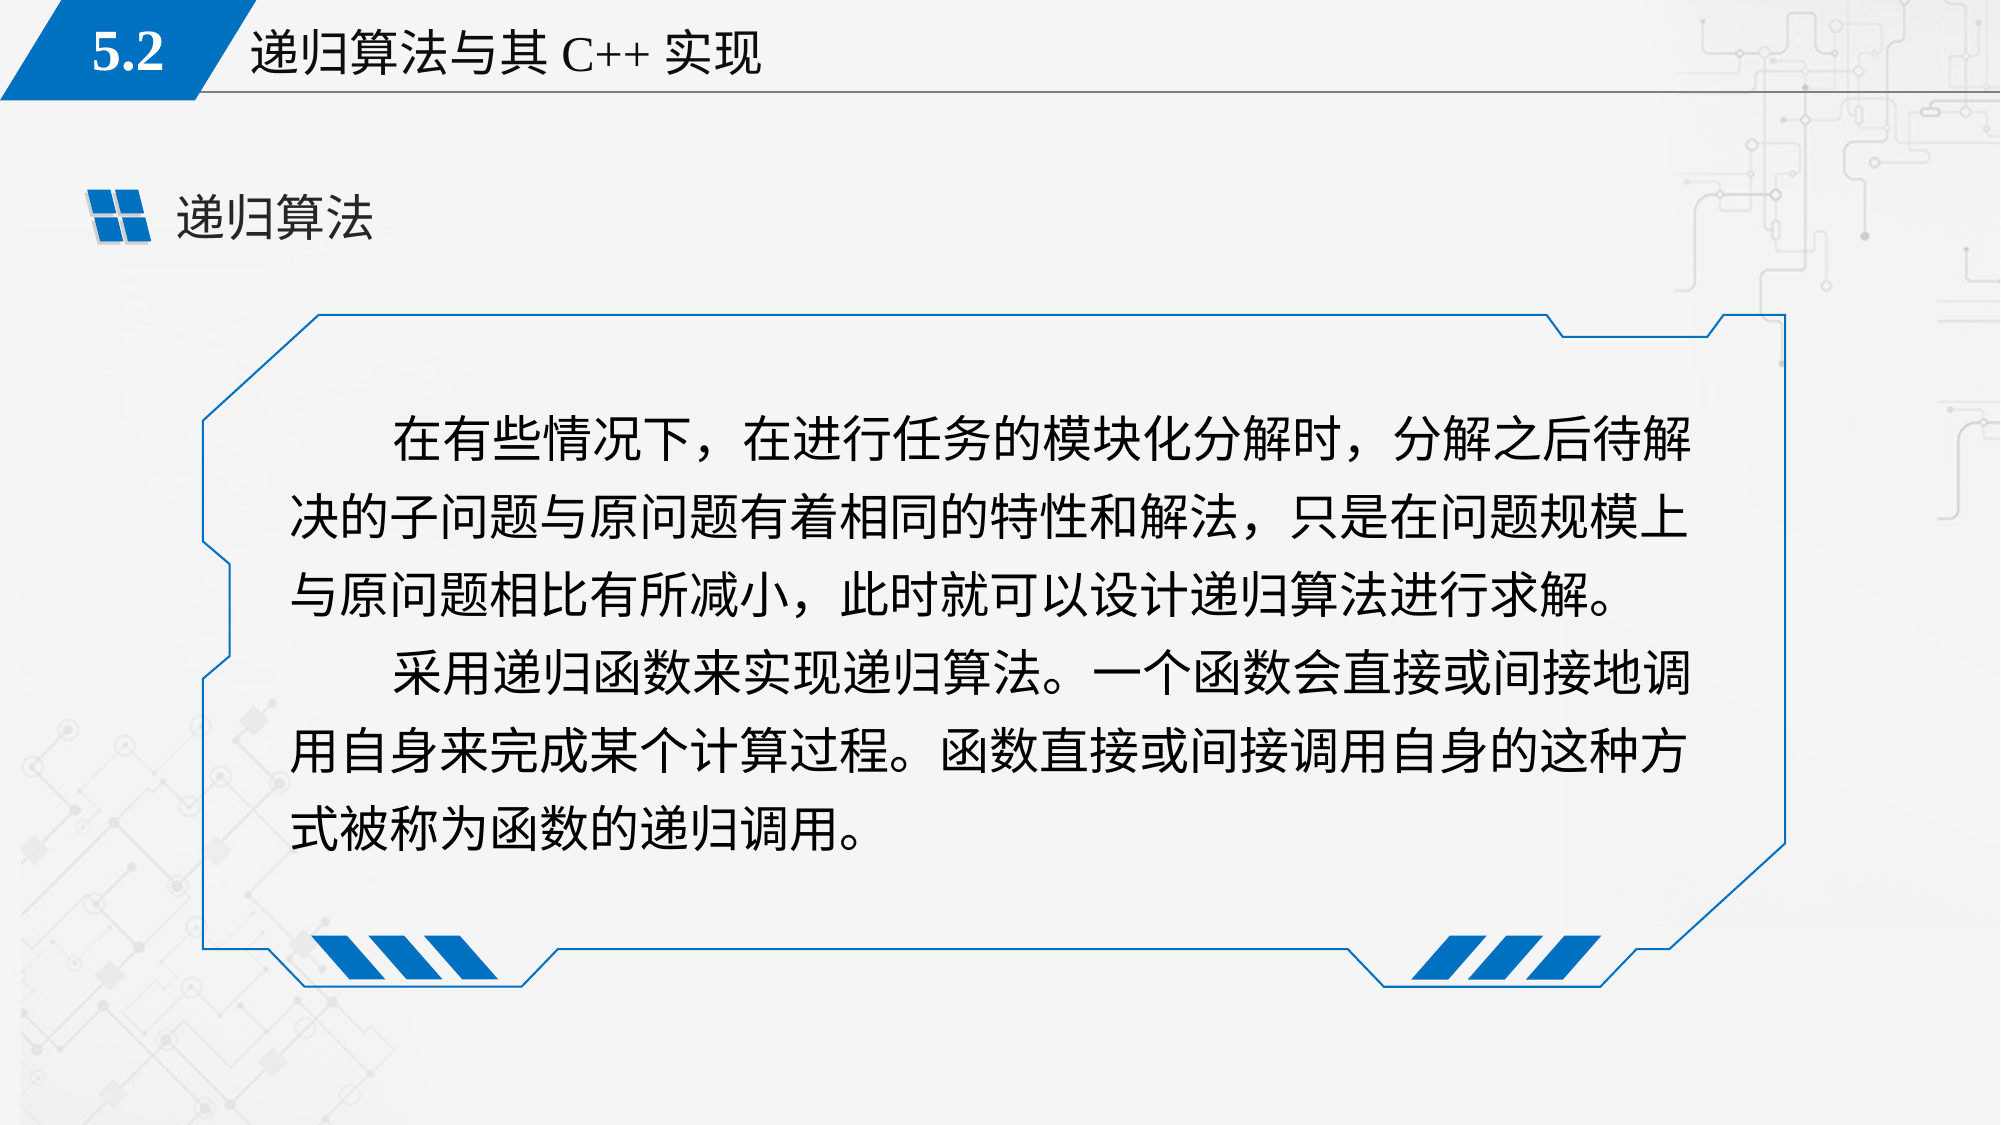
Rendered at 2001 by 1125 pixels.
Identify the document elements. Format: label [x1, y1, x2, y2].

text_box [202, 314, 1786, 987]
picture [0, 0, 2001, 1125]
text_box [84, 178, 409, 255]
picture [0, 0, 60, 98]
